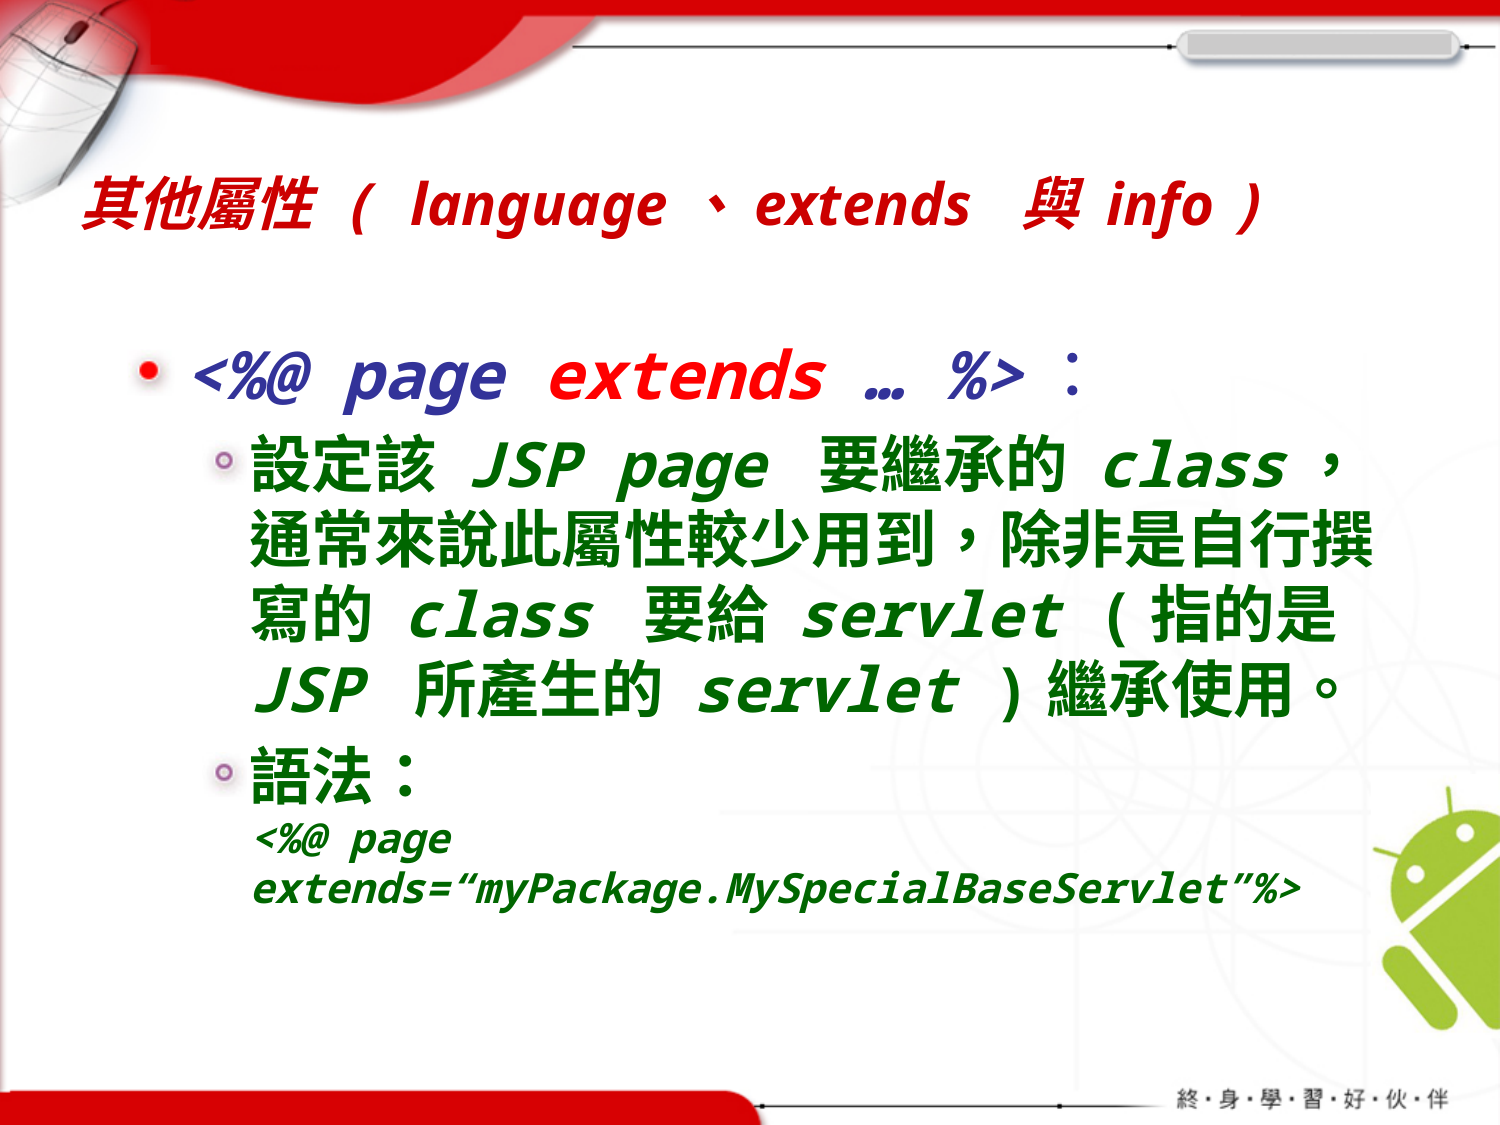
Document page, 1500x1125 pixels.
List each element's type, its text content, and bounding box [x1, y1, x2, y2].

list <%@ page extends … %>： 設定該 JSP page 要繼承的 class，通常來說此屬性較少用到，除非是自行撰寫的 class 要給 servlet (指的是 JSP 所產生的 servlet )繼承使用。 語法： <%@ page extends=“myPackage.MySpecialBaseServlet”%> [112, 324, 1424, 1000]
title 其他屬性 ( language、extends 與 info ) [64, 136, 1416, 268]
picture [0, 0, 1500, 1125]
